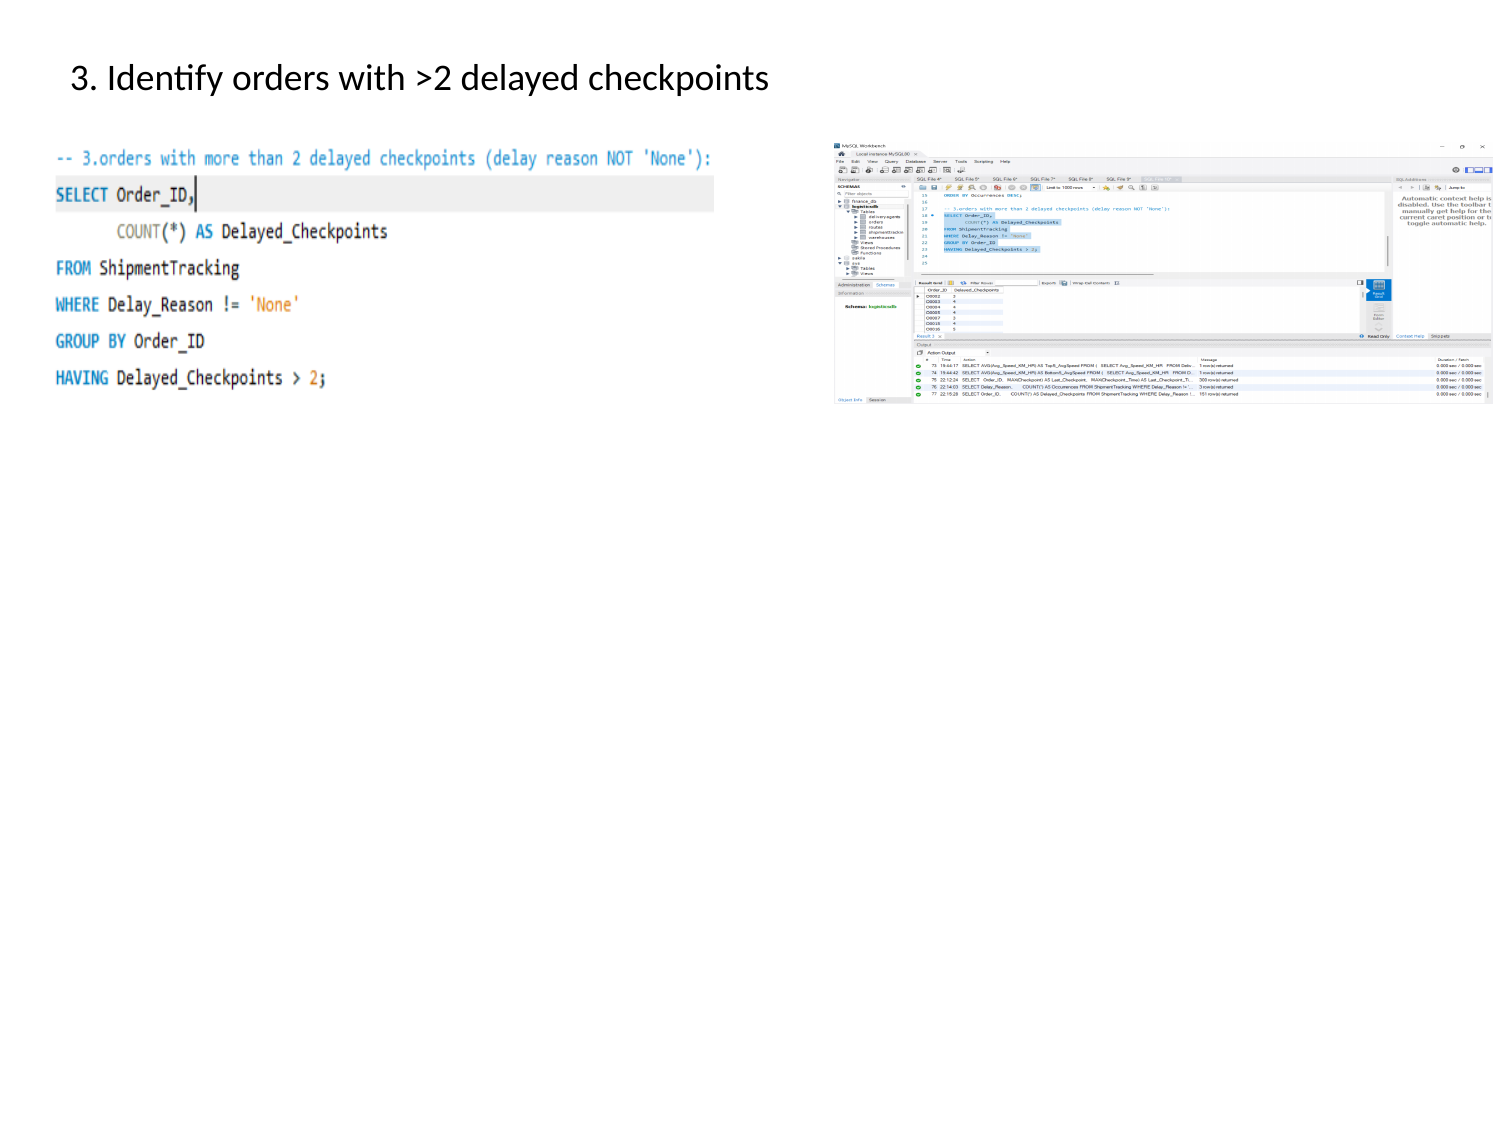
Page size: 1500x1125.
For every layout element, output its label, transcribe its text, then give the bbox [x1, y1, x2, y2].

text_box 3. Identify orders with >2 delayed checkpoints [55, 45, 925, 106]
picture [833, 142, 1493, 405]
picture [54, 142, 714, 405]
